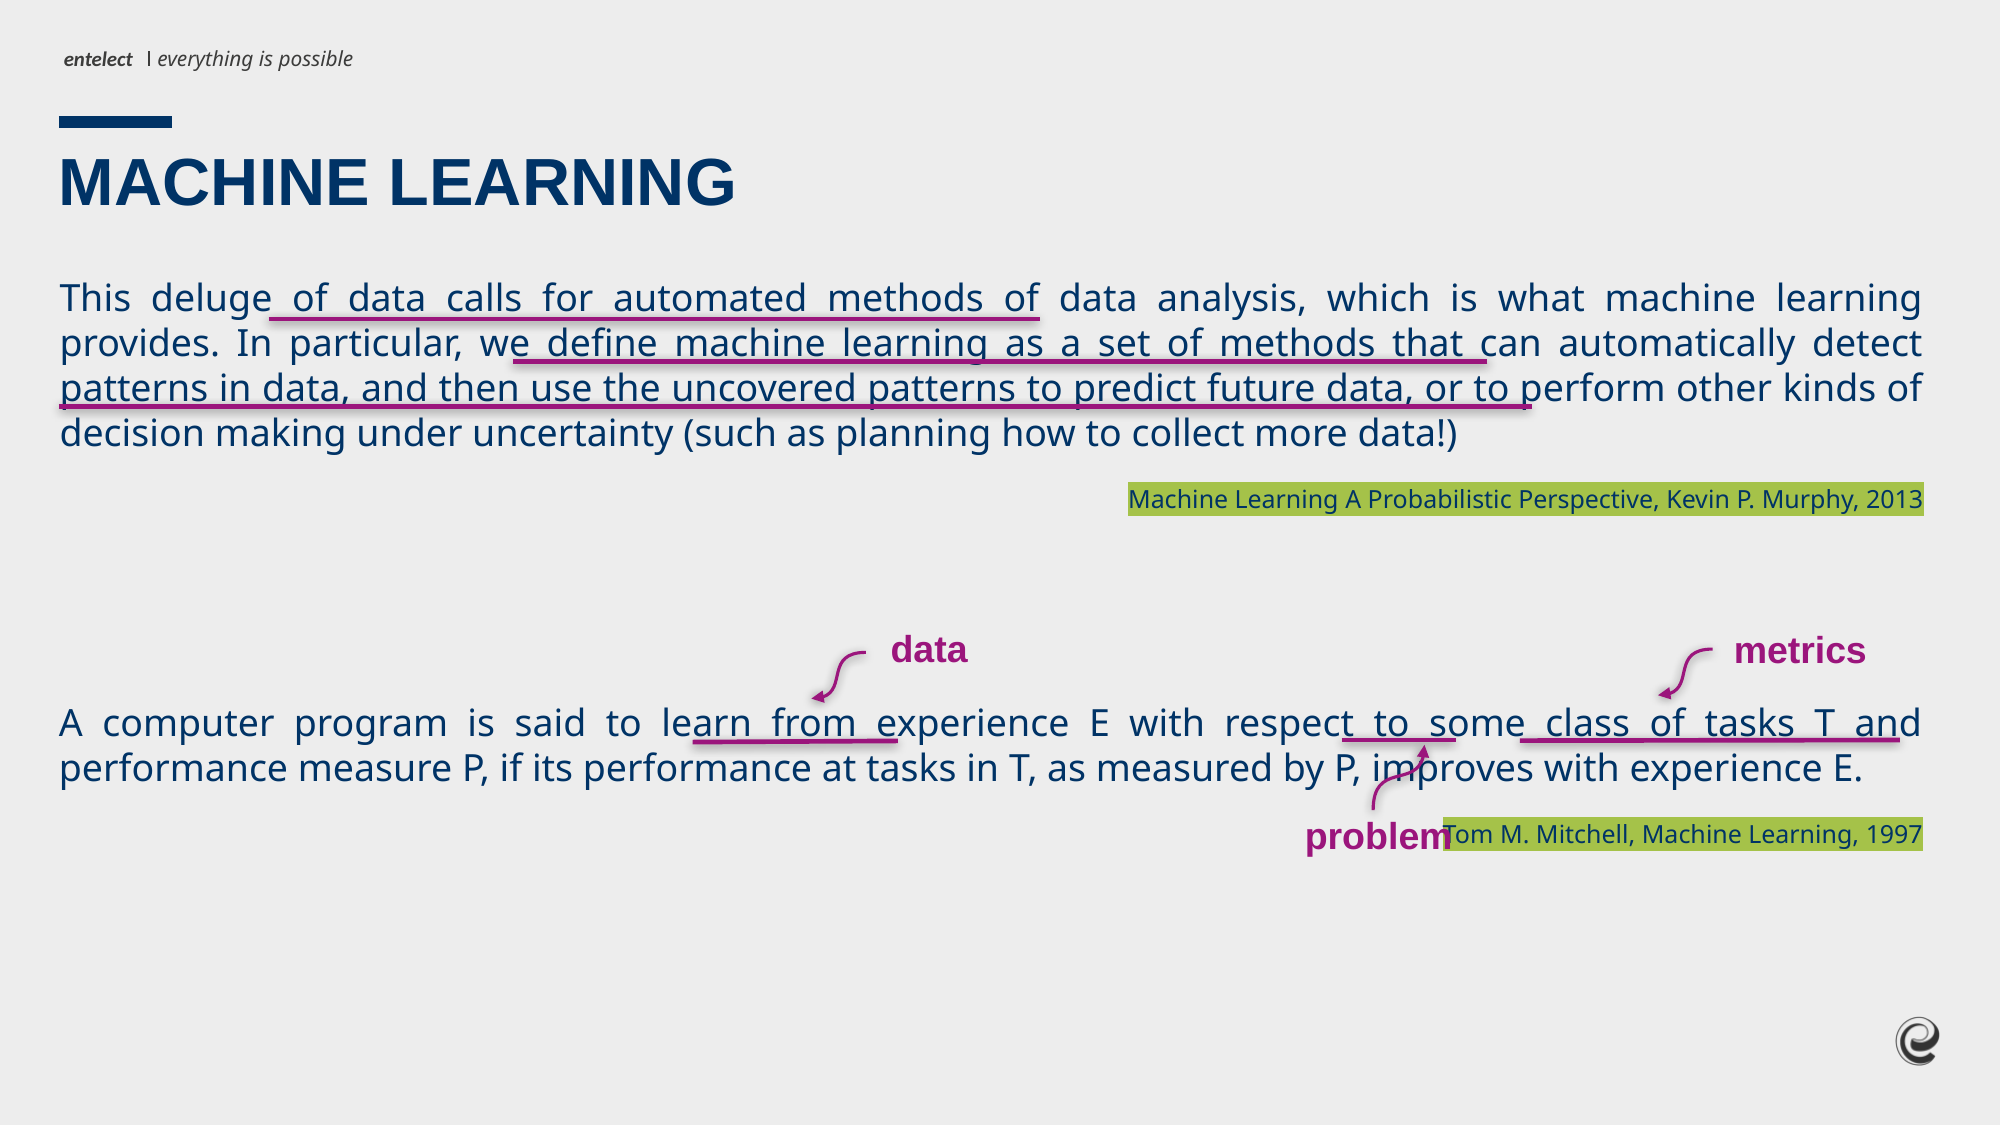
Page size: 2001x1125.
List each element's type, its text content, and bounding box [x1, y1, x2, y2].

text_box This deluge of data calls for automated methods of data analysis, which is what machine learning provides. In particular, we define machine learning as a set of methods that can automatically detect patterns in data, and then use the uncovered patterns to predict future data, or to perform other kinds of decision making under uncertainty (such as planning how to collect more data!) Machine Learning A Probabilistic Perspective, Kevin P. Murphy, 2013 [44, 266, 1939, 522]
text_box data [838, 617, 1020, 677]
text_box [811, 652, 866, 699]
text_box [1658, 649, 1713, 696]
text_box A computer program is said to learn from experience E with respect to some class of tasks T and performance measure P, if its performance at tasks in T, as measured by P, improves with experience E. Tom M. Mitchell, Machine Learning, 1997 [44, 691, 1939, 857]
text_box problem [1288, 804, 1470, 865]
text_box metrics [1709, 618, 1891, 679]
picture [1895, 1016, 1940, 1066]
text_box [1366, 751, 1432, 804]
text_box MACHINE LEARNING [44, 131, 1939, 227]
